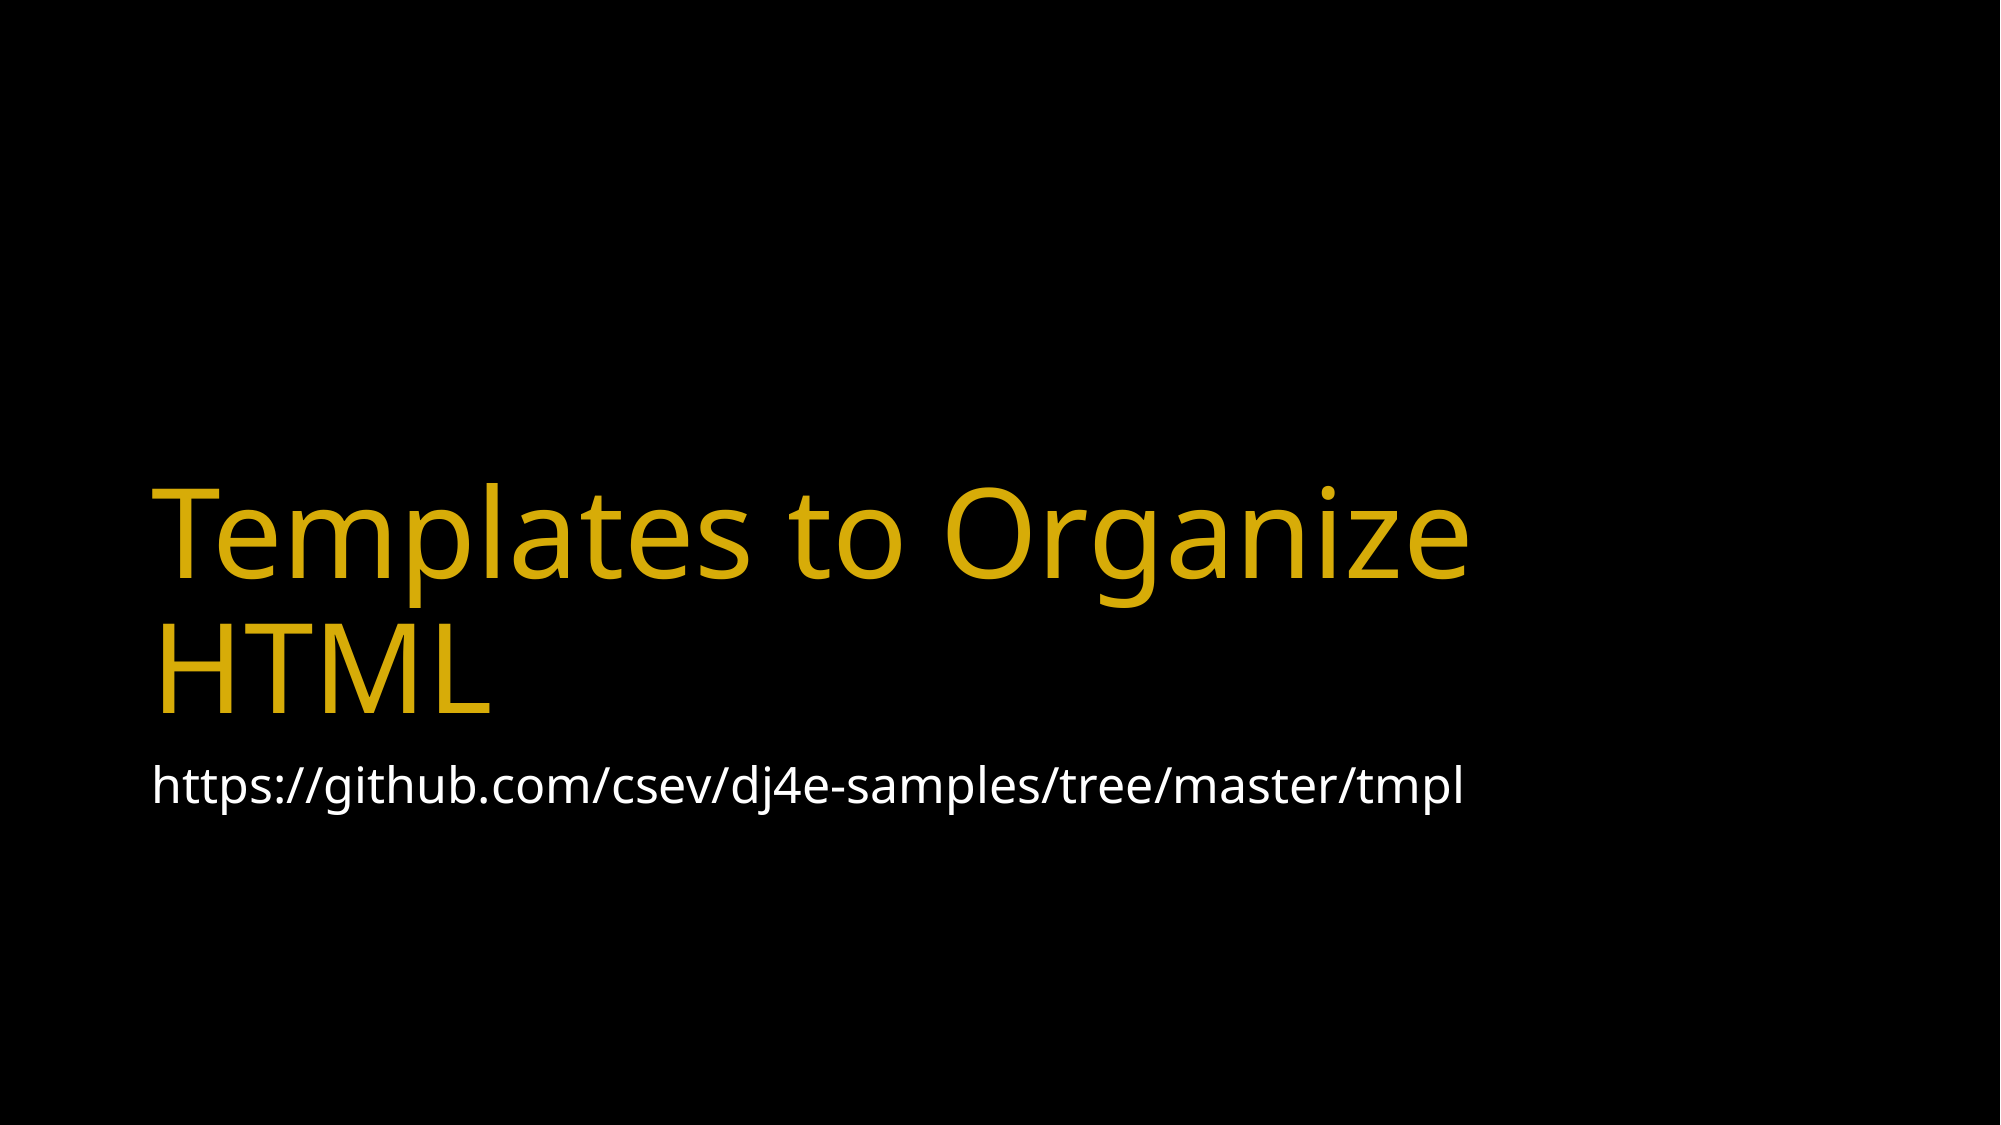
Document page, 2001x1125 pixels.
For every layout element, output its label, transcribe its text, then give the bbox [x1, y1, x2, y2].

list https://github.com/csev/dj4e-samples/tree/master/tmpl [136, 752, 1862, 999]
title Templates to Organize HTML [136, 280, 1862, 749]
